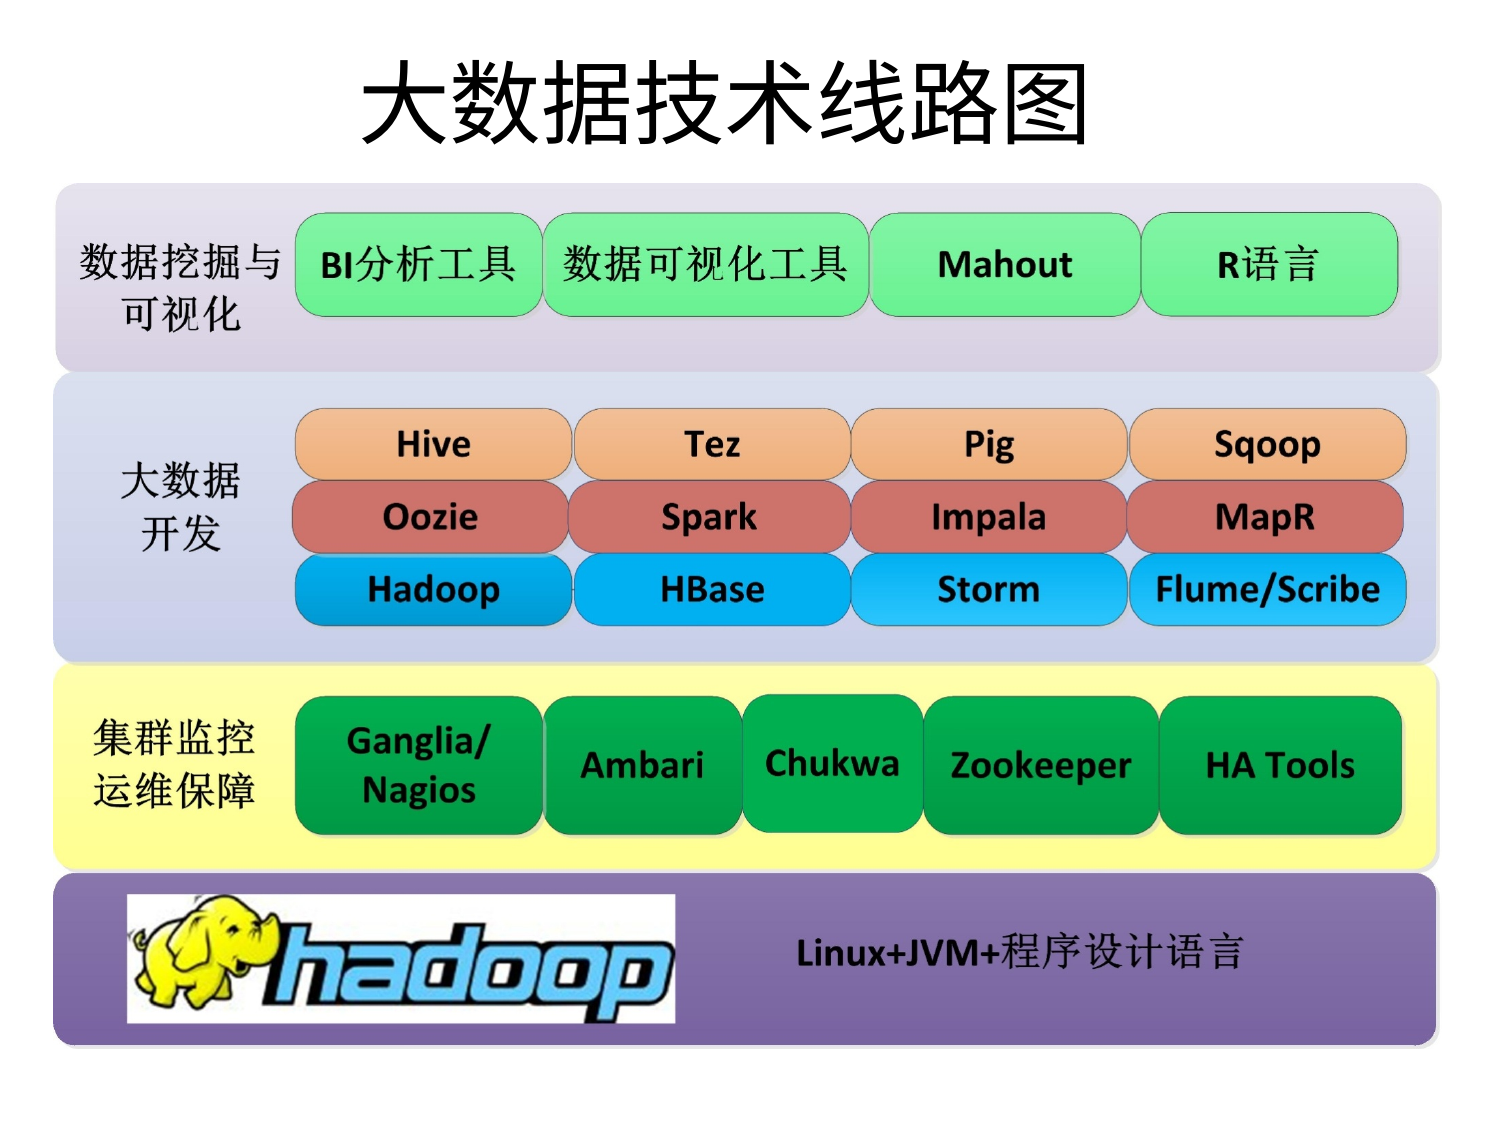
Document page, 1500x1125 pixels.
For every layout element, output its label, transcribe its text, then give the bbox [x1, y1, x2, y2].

text_box 大数据技术线路图 [133, 38, 1317, 164]
picture [52, 182, 1442, 1050]
